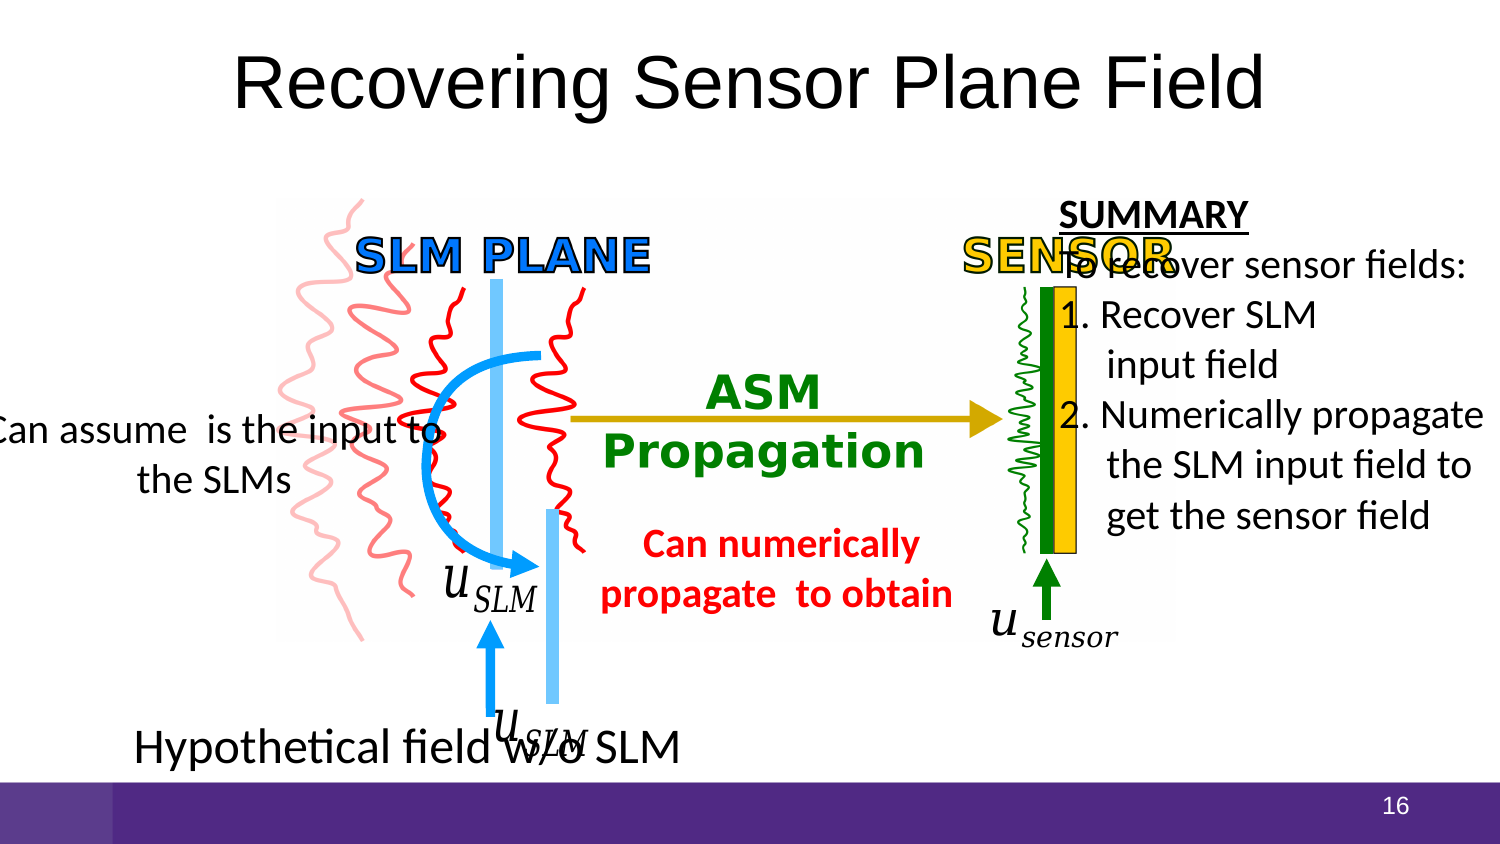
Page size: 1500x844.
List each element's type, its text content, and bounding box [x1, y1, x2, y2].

picture [0, 0, 1500, 844]
text_box Hypothetical field w/o SLM [118, 706, 697, 781]
title Recovering Sensor Plane Field [75, 33, 1425, 124]
text_box SUMMARY To recover sensor fields: 1. Recover SLM input field 2. Numerically propagate the SLM input field to get the sensor field [1044, 179, 1500, 545]
slide_number 15 [1074, 782, 1425, 827]
